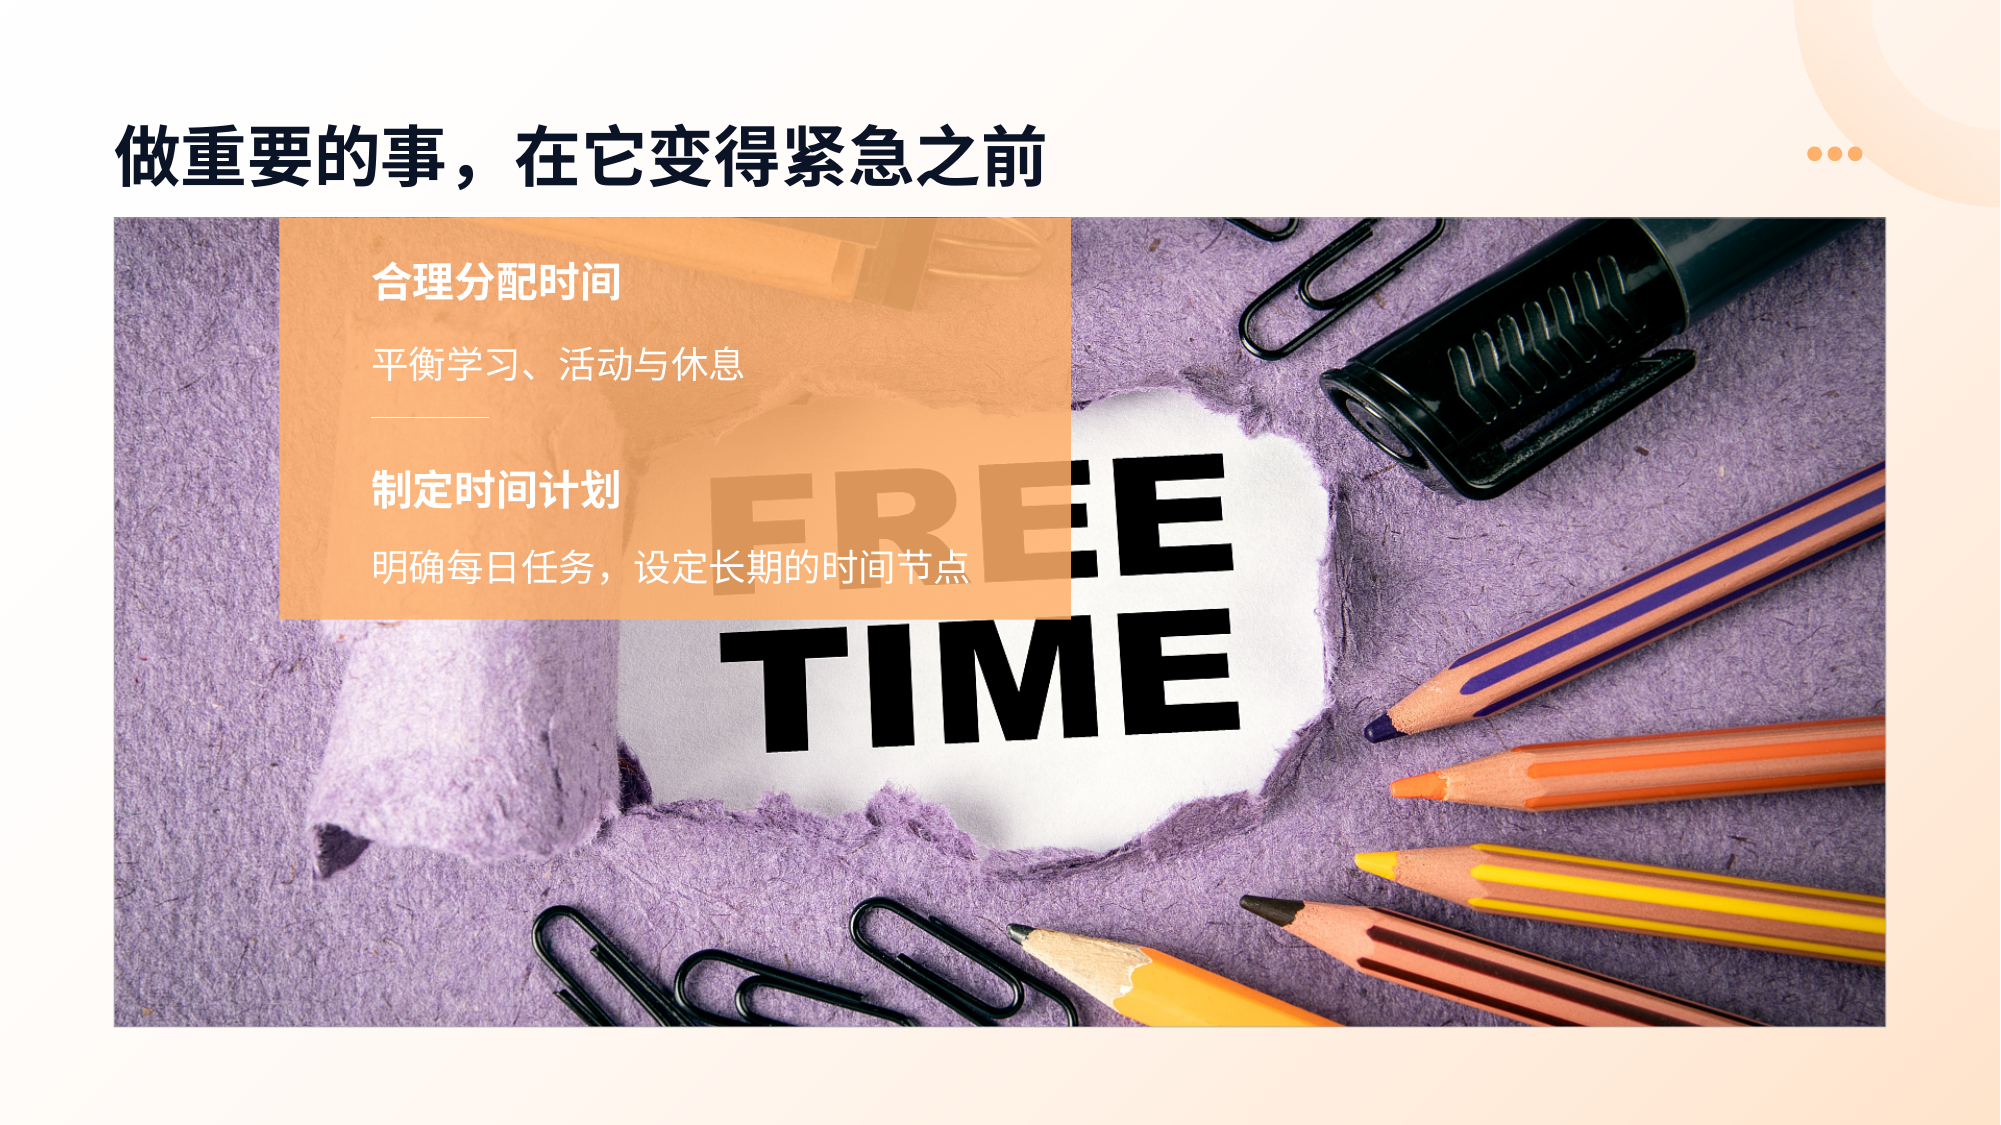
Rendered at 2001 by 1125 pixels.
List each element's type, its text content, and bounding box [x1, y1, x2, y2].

picture [114, 217, 1886, 1027]
title 做重要的事，在它变得紧急之前 [114, 64, 1886, 195]
